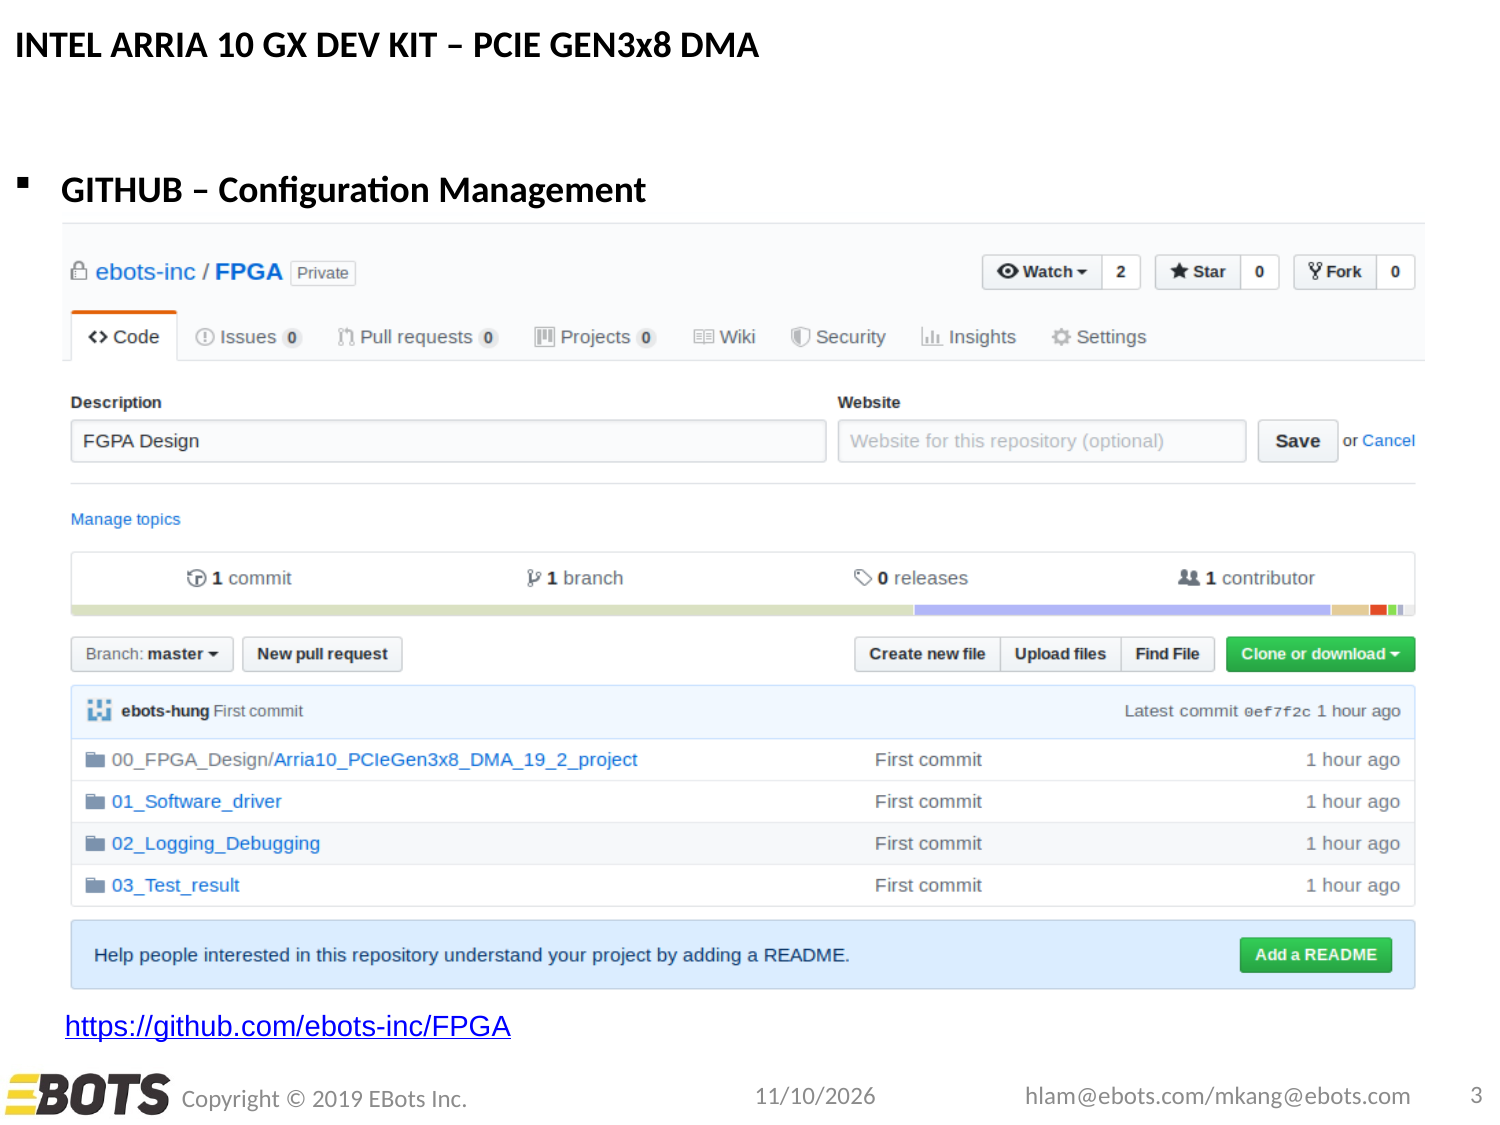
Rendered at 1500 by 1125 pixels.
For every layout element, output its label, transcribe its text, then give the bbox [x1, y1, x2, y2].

text_box hlam@ebots.com/mkang@ebots.com [999, 1065, 1438, 1125]
text_box https://github.com/ebots-inc/FPGA [50, 999, 713, 1050]
text_box 3 [1147, 1063, 1498, 1124]
text_box 10/7/2019 [640, 1065, 991, 1125]
text_box Copyright © 2019 EBots Inc. [179, 1067, 513, 1125]
text_box INTEL ARRIA 10 GX DEV KIT – PCIE GEN3x8 DMA [0, 12, 1500, 118]
picture [62, 212, 1426, 1006]
picture [0, 1064, 175, 1123]
text_box GITHUB – Configuration Management [0, 157, 1500, 238]
